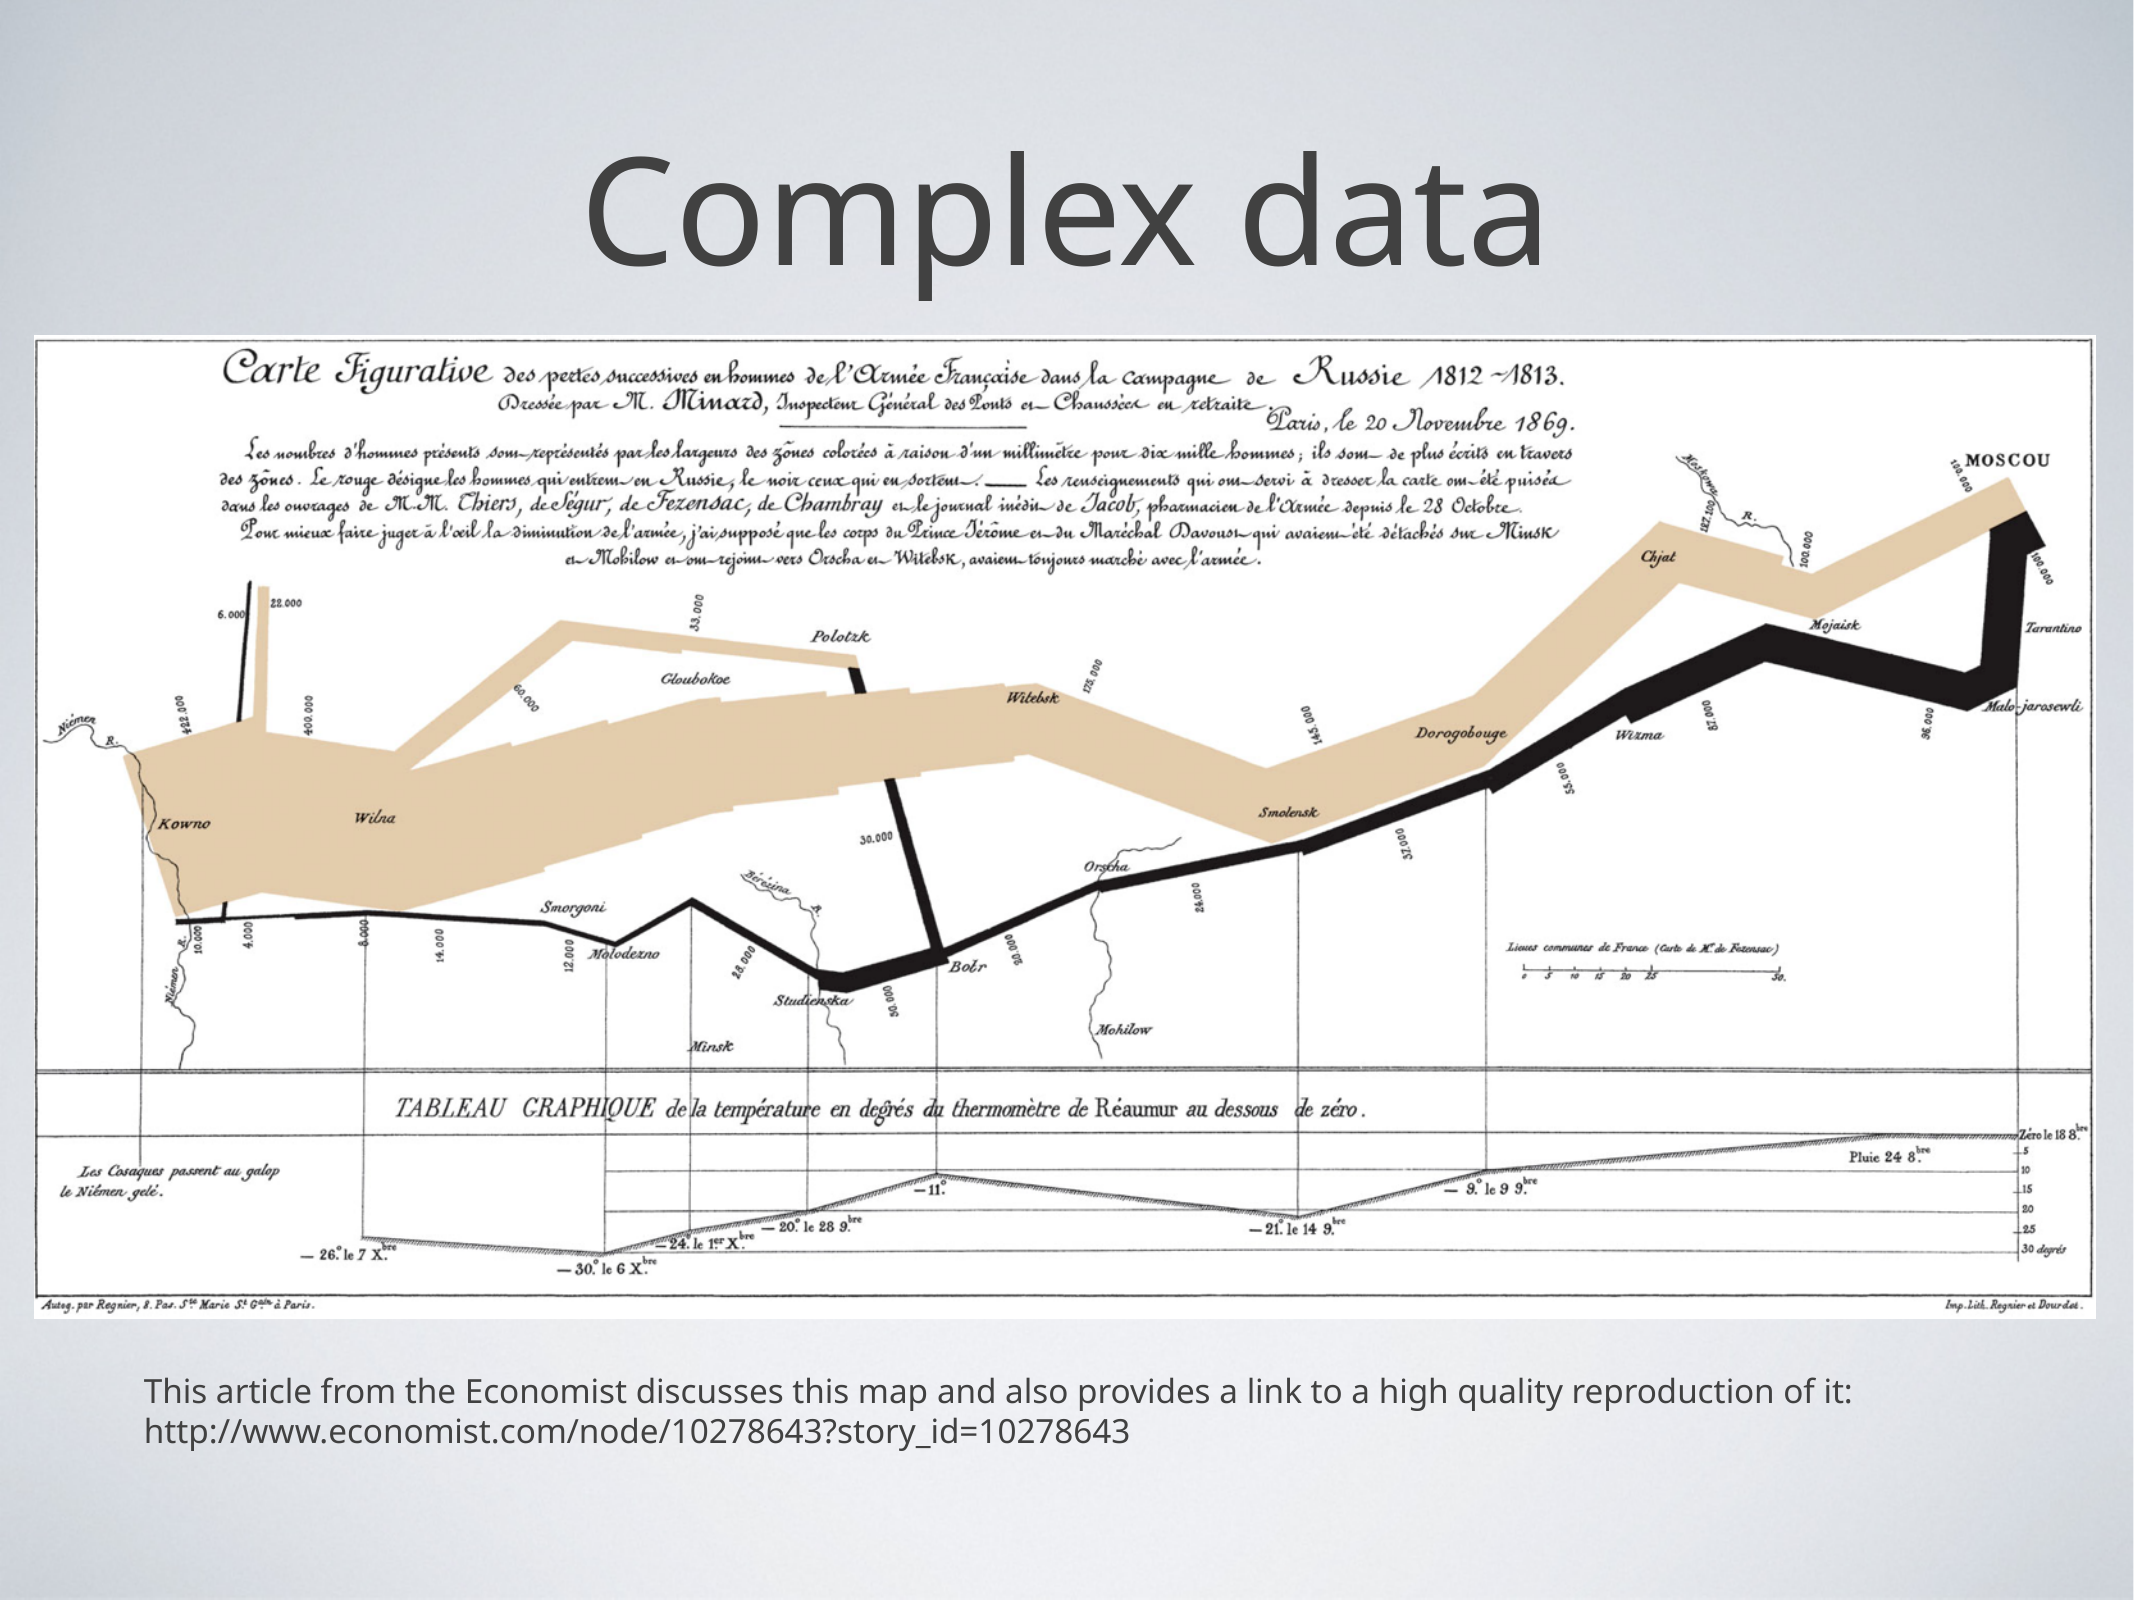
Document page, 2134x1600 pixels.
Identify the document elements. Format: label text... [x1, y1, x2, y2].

text_box This article from the Economist discusses this map and also provides a link to a high quality reproduction of it: http://www.economist.com/node/10278643?story_id=10278643 [129, 1362, 1992, 1458]
title Complex data [57, 97, 2076, 305]
picture [0, 0, 2134, 1600]
